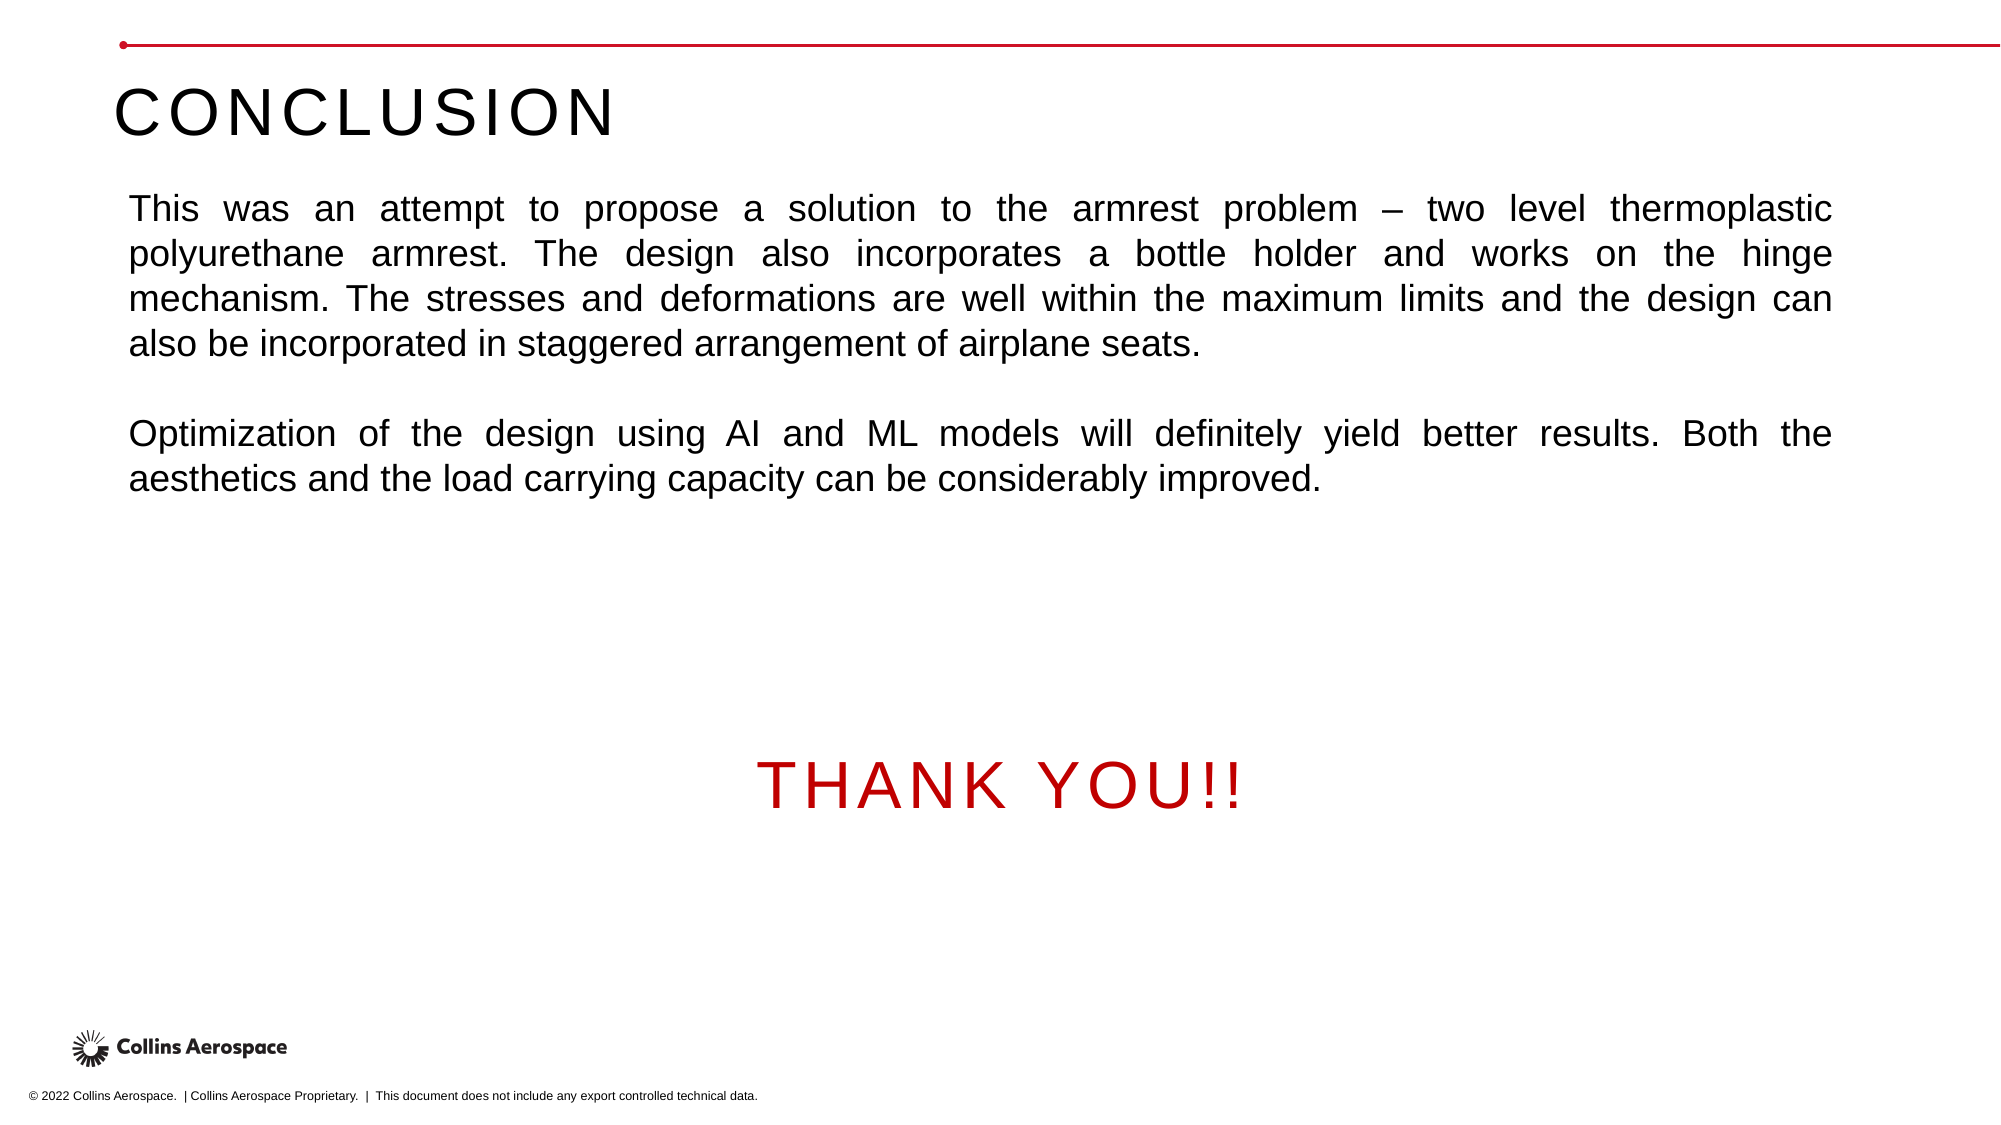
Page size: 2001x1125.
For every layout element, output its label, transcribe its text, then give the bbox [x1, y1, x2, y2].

text_box THANK YOU!! [113, 756, 1887, 868]
text_box This was an attempt to propose a solution to the armrest problem – two level thermoplastic polyurethane armrest. The design also incorporates a bottle holder and works on the hinge mechanism. The stresses and deformations are well within the maximum limits and the design can also be incorporated in staggered arrangement of airplane seats. Optimization of the design using AI and ML models will definitely yield better results. Both the aesthetics and the load carrying capacity can be considerably improved. [113, 176, 1849, 507]
footer © 2022 Collins Aerospace. | Collins Aerospace Proprietary. | This document does not include any export controlled technical data. [13, 1080, 1667, 1125]
picture [72, 1030, 287, 1067]
title conclusion [113, 84, 1888, 196]
